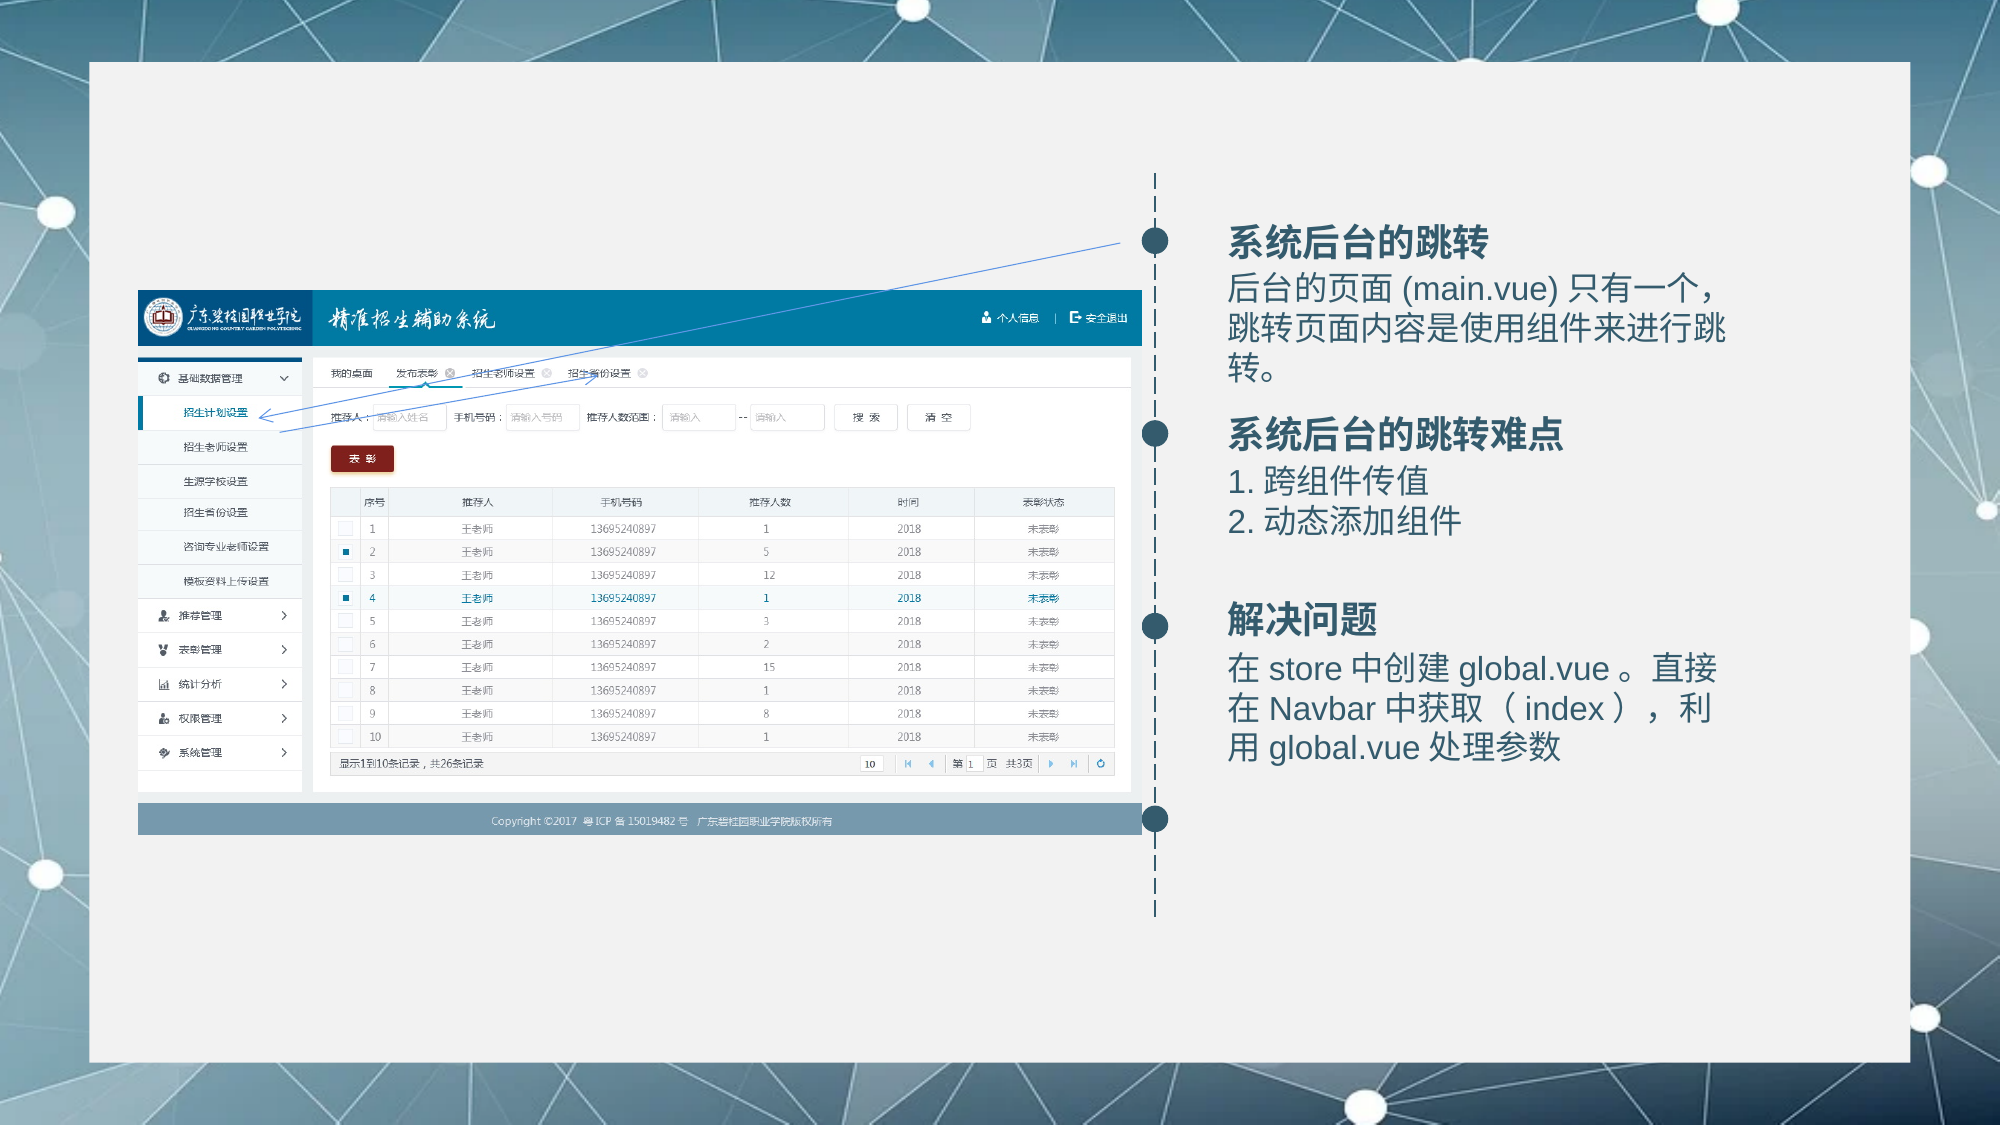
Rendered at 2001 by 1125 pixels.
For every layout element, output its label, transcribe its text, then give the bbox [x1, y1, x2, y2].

text_box 系统后台的跳转 [1212, 211, 1573, 259]
text_box 在store中创建global.vue。直接在Navbar中获取（index），利用global.vue处理参数 [1212, 639, 1756, 774]
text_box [279, 375, 599, 433]
text_box 后台的页面(main.vue)只有一个，跳转页面内容是使用组件来进行跳转。 [1212, 259, 1756, 395]
text_box 1.跨组件传值 2.动态添加组件 [1212, 453, 1756, 548]
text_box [1141, 172, 1169, 923]
picture [0, 0, 2000, 1125]
text_box 系统后台的跳转难点 [1212, 403, 1736, 453]
text_box 解决问题 [1212, 589, 1479, 639]
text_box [258, 242, 1121, 419]
